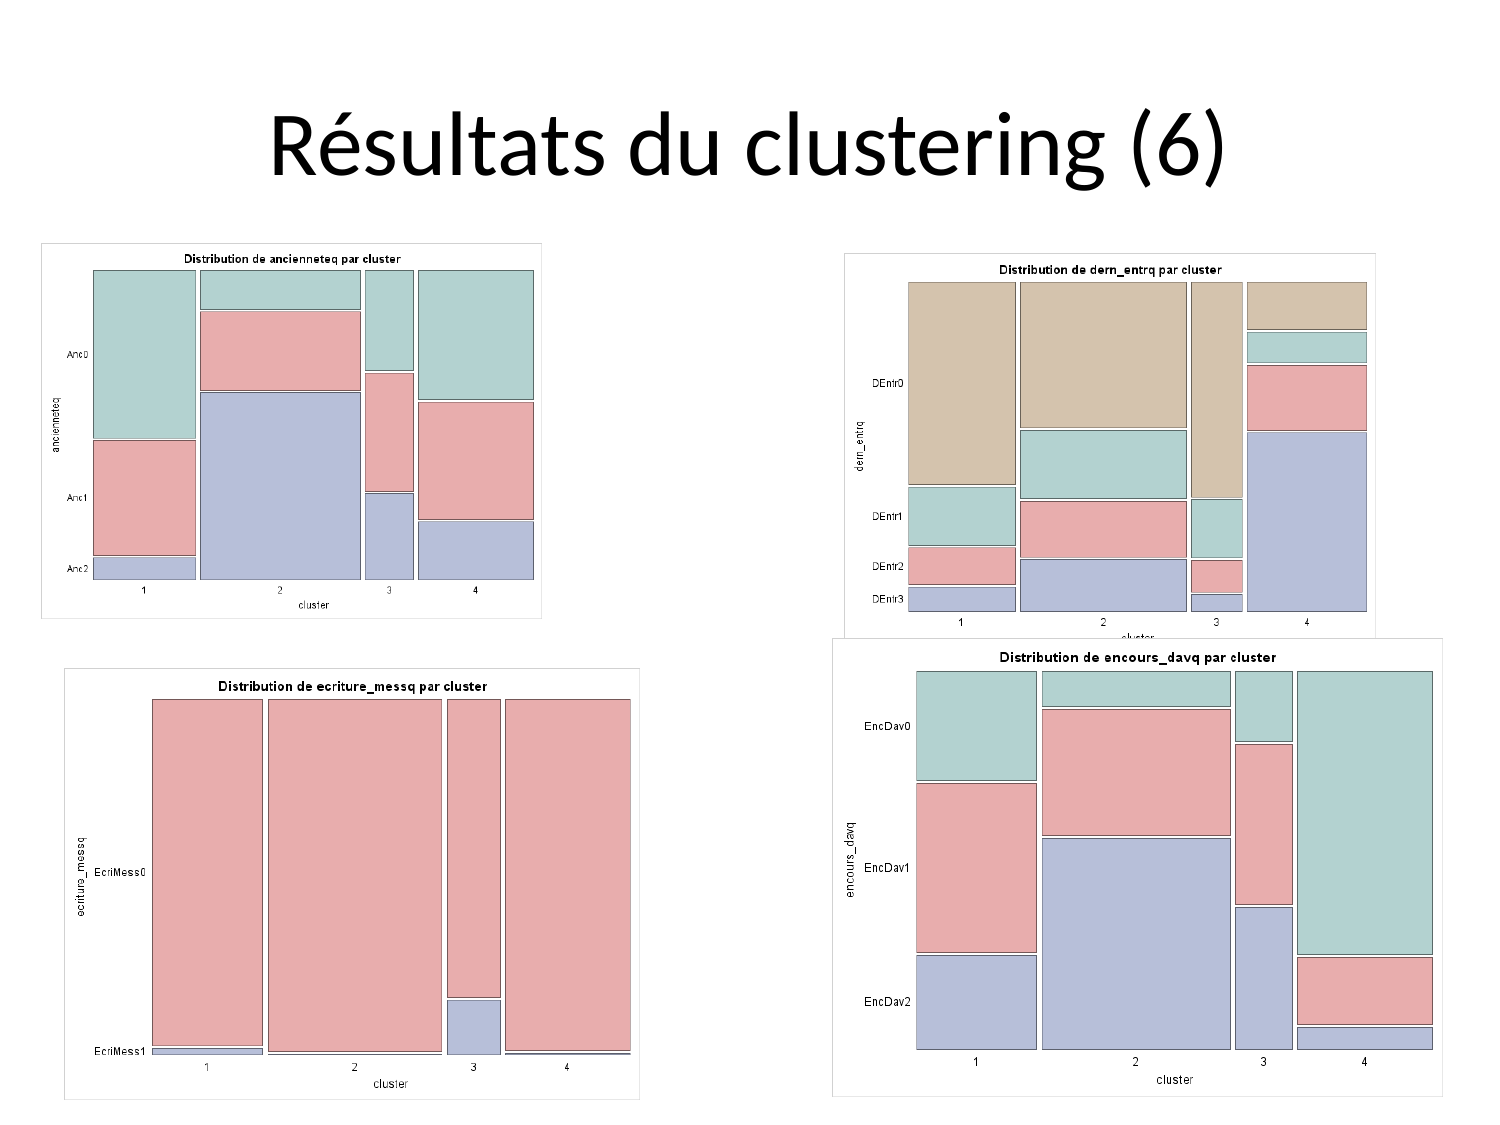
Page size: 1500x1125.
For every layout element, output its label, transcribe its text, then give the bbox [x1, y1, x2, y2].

title Résultats du clustering (6) [75, 45, 1425, 233]
picture [41, 243, 542, 619]
picture [64, 668, 640, 1101]
picture [832, 253, 1444, 1097]
